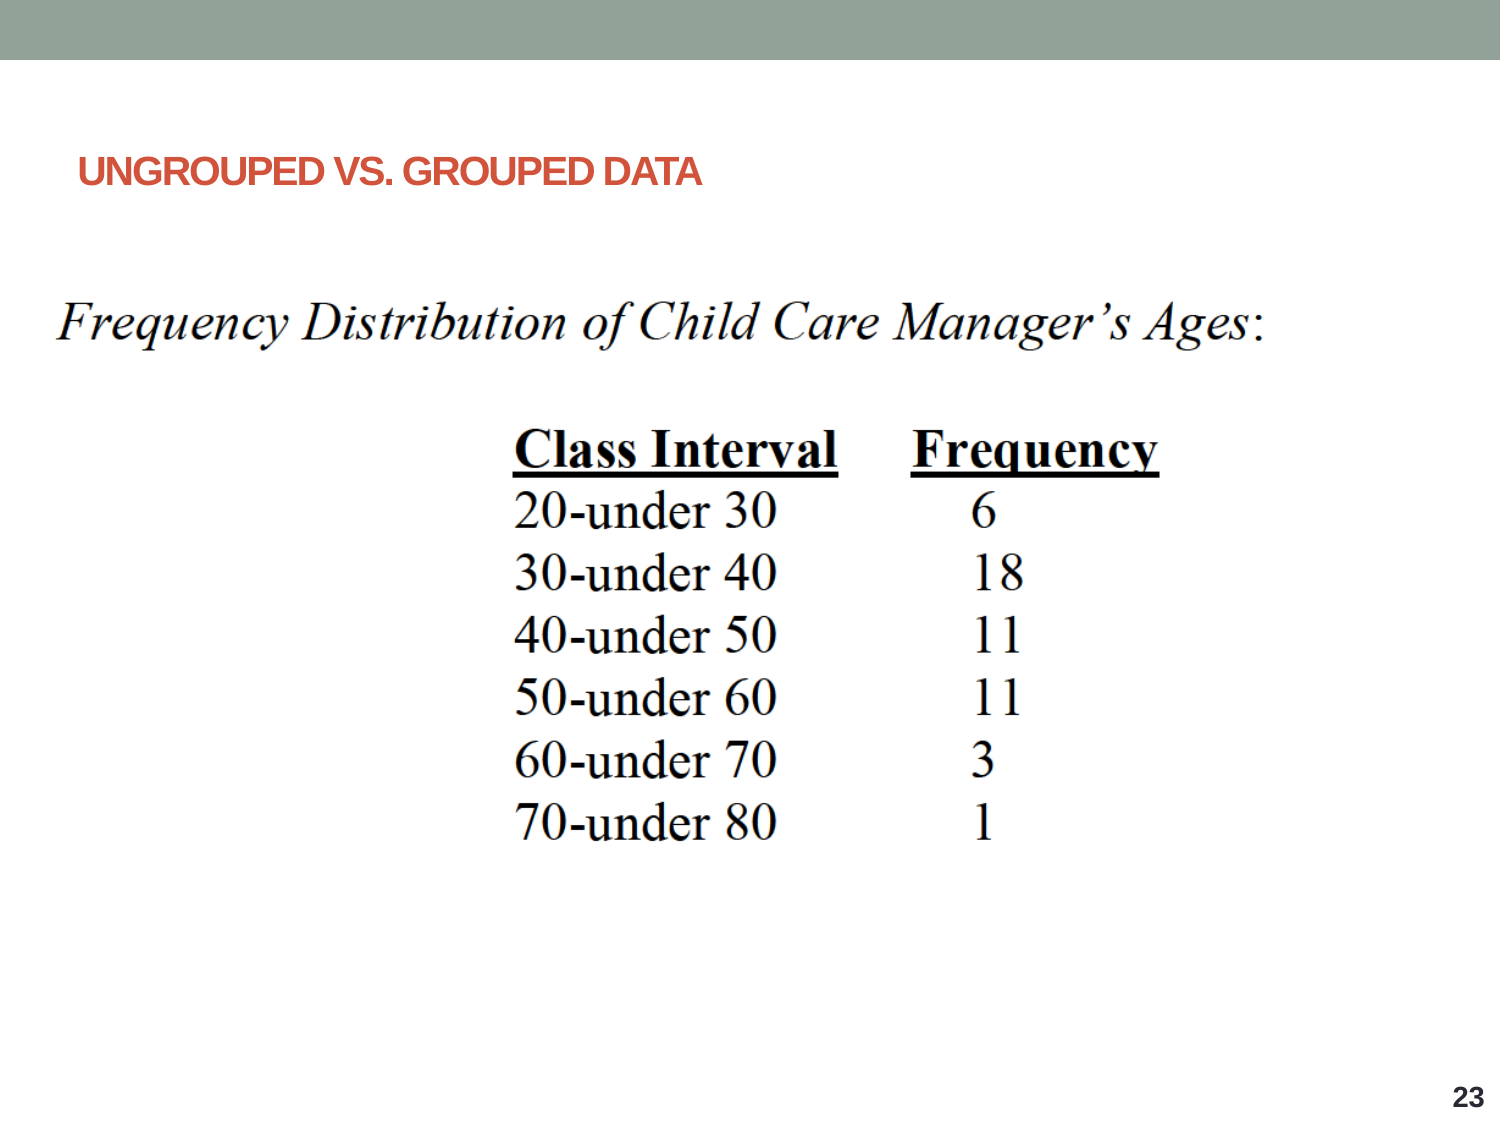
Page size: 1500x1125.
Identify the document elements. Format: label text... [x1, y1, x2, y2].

title UNGROUPED VS. GROUPED DATA [62, 87, 1413, 250]
picture [49, 287, 1301, 868]
slide_number 23 [1325, 1068, 1500, 1123]
